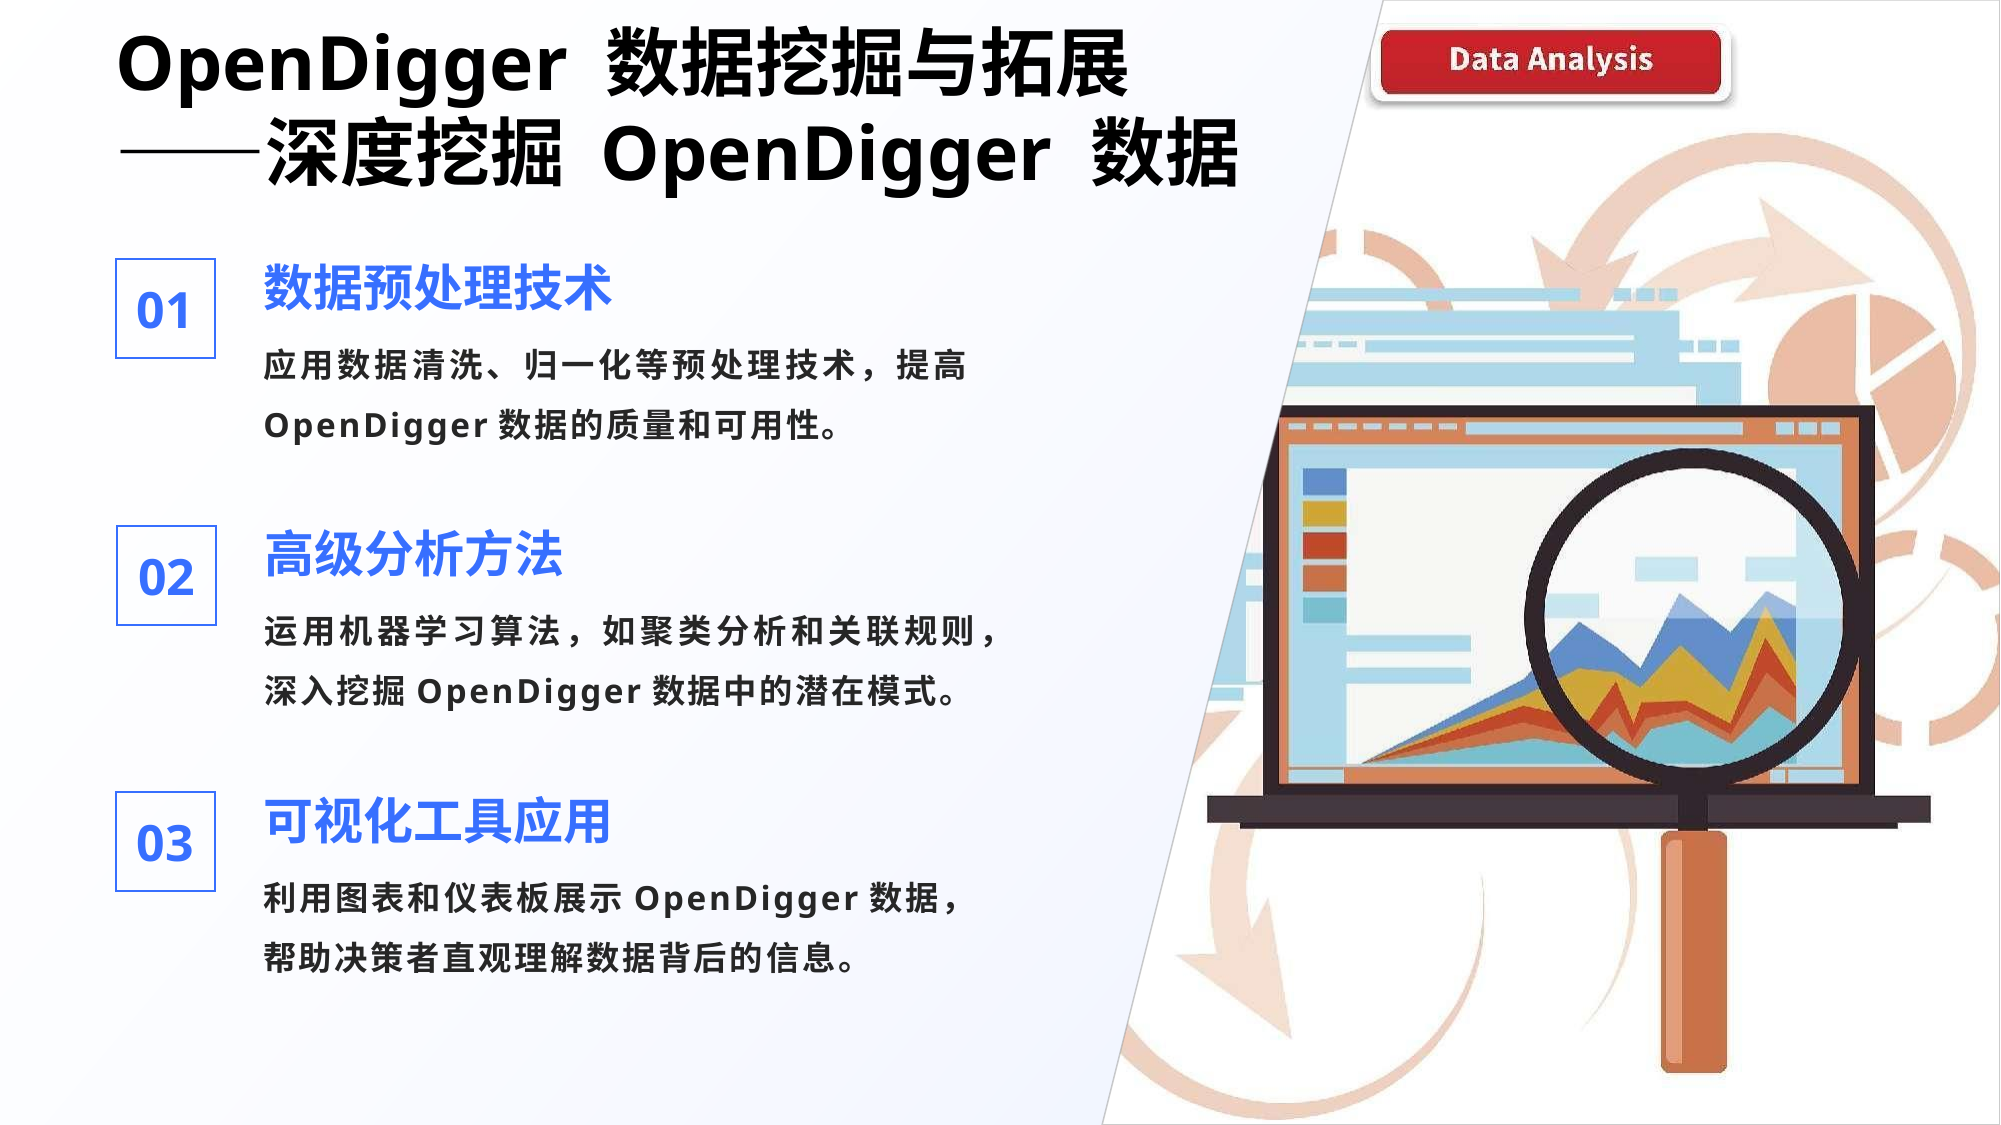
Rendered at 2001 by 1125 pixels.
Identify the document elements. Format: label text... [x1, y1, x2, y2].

text_box 03 [115, 791, 216, 892]
text_box 应用数据清洗、归一化等预处理技术，提高OpenDigger数据的质量和可用性。 [263, 324, 978, 479]
text_box 运用机器学习算法，如聚类分析和关联规则，深入挖掘OpenDigger数据中的潜在模式。 [264, 591, 980, 746]
text_box 数据预处理技术 [263, 248, 978, 324]
picture [1102, 0, 2000, 1125]
title OpenDigger 数据挖掘与拓展 ——深度挖掘 OpenDigger 数据 [115, 77, 1102, 196]
text_box 利用图表和仪表板展示OpenDigger数据，帮助决策者直观理解数据背后的信息。 [263, 857, 978, 1012]
text_box 01 [115, 258, 216, 359]
text_box 可视化工具应用 [263, 781, 978, 857]
text_box 高级分析方法 [264, 515, 980, 591]
text_box 02 [116, 525, 217, 626]
